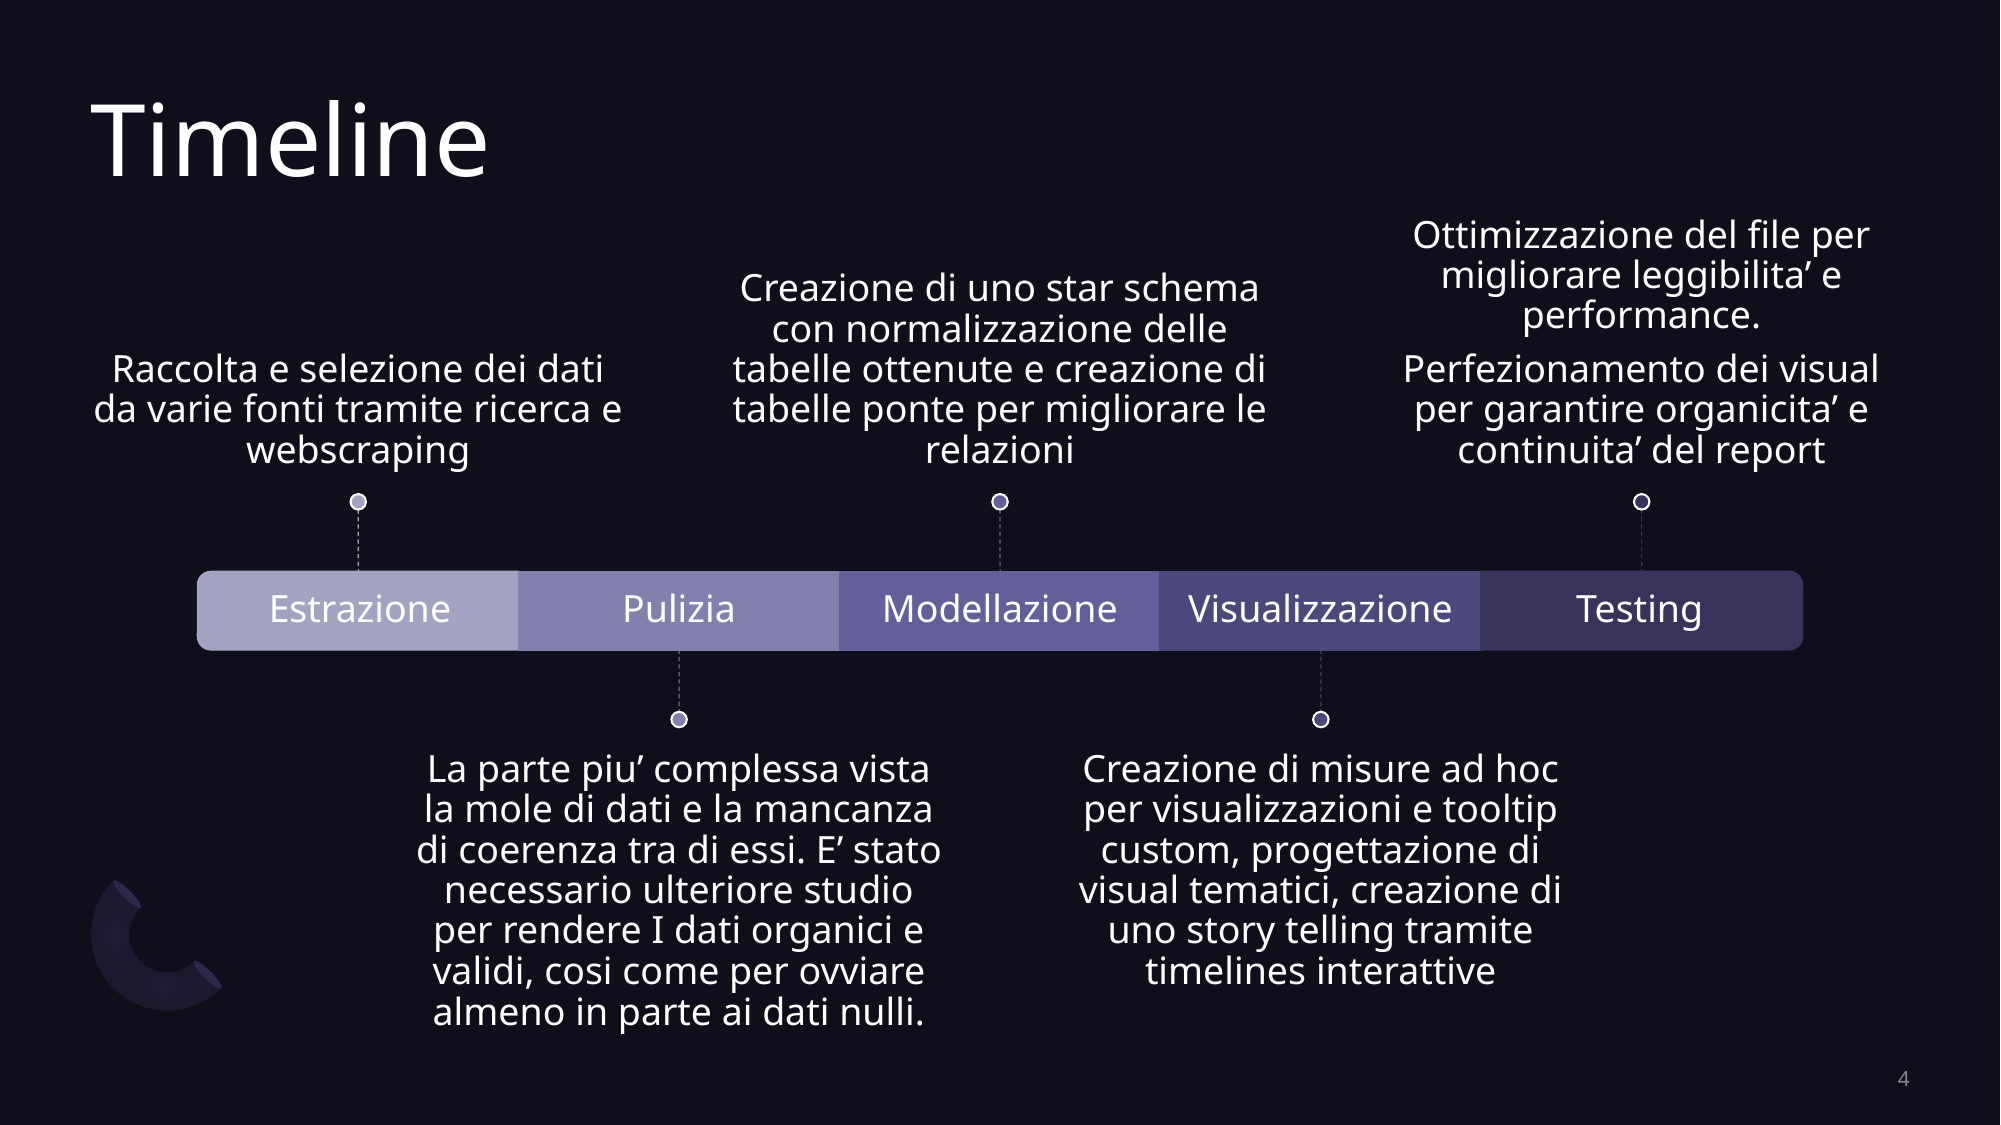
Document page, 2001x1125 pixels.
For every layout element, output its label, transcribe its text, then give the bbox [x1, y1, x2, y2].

title Timeline [90, 90, 1910, 221]
slide_number 4 [1632, 1067, 1910, 1093]
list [90, 221, 1910, 1000]
